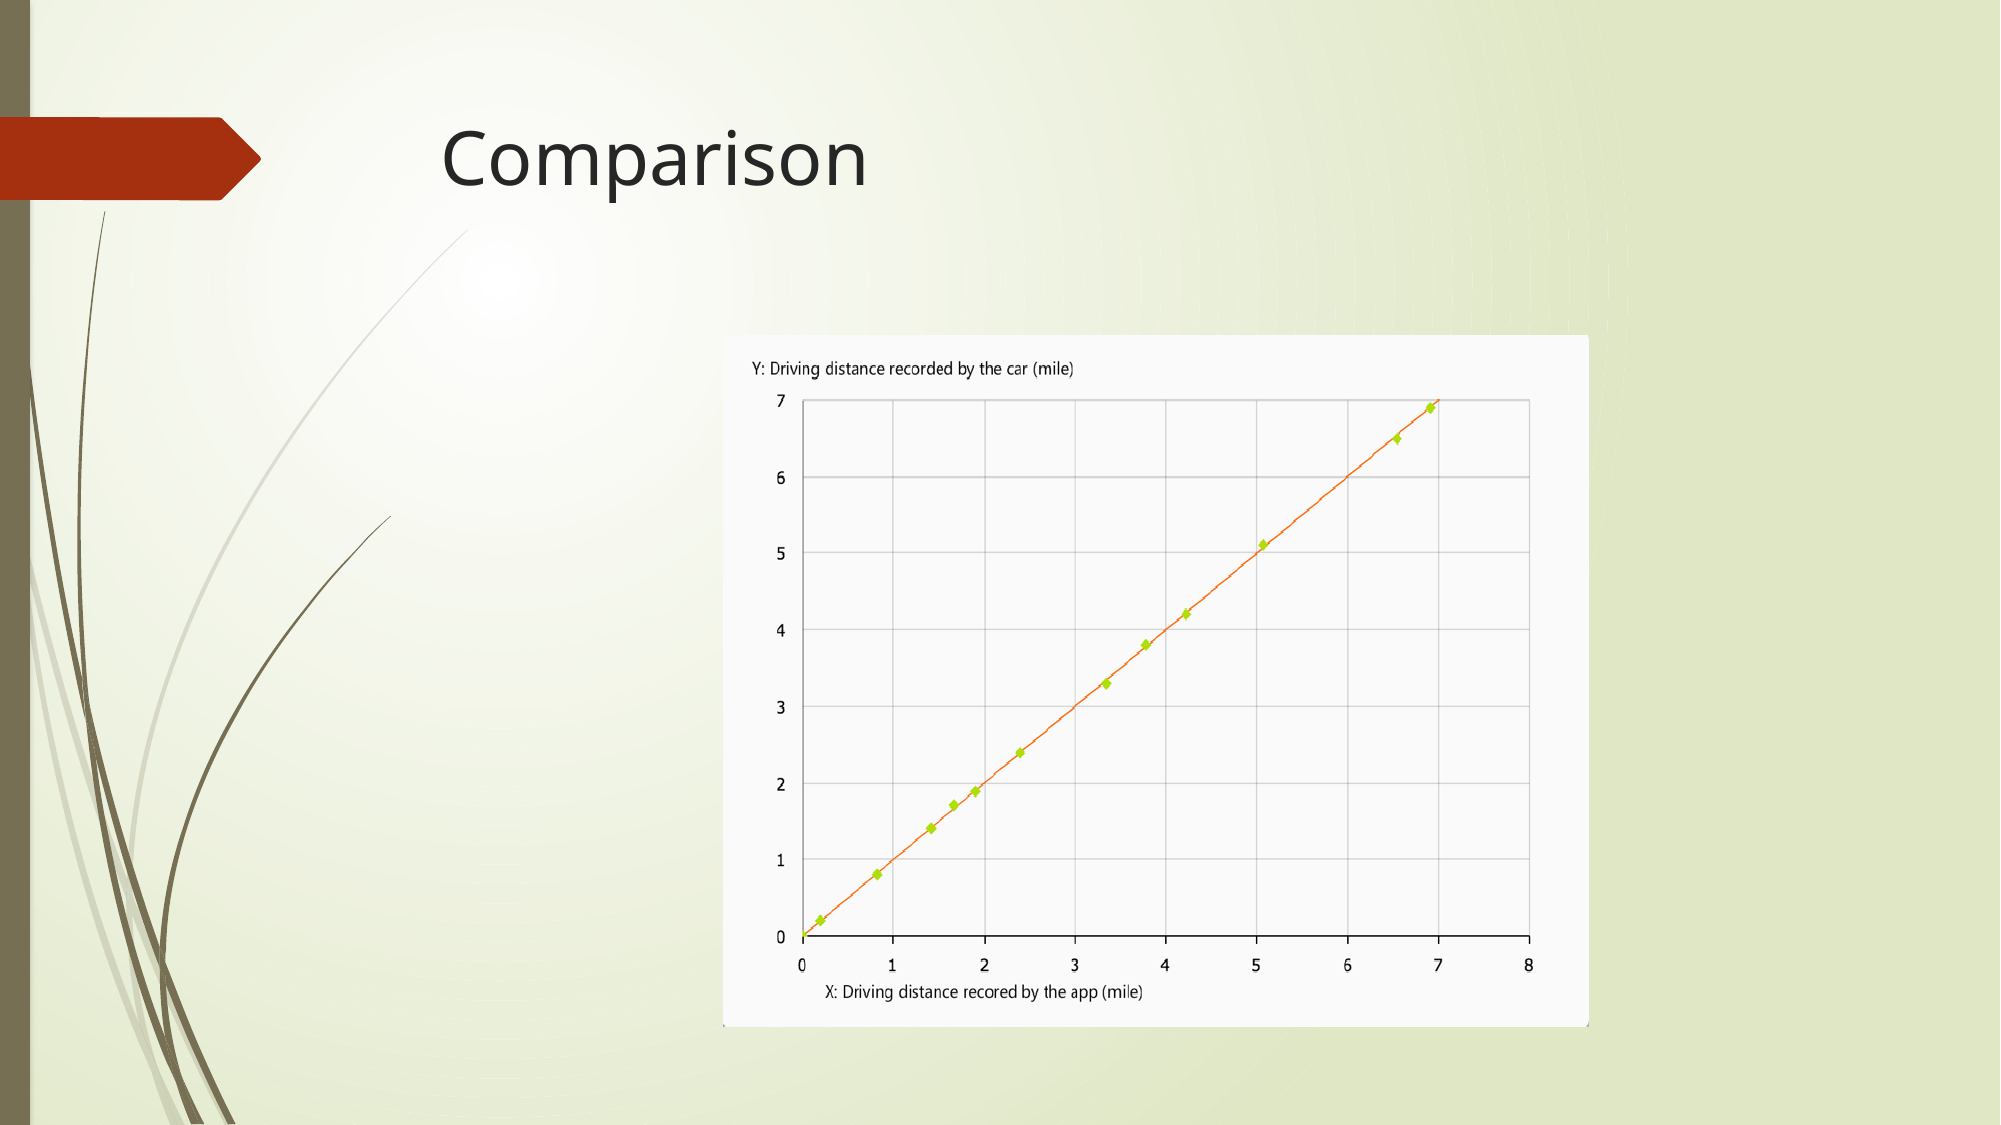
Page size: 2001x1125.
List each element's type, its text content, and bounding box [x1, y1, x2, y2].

picture [723, 334, 1589, 1027]
title Comparison [425, 102, 1888, 313]
